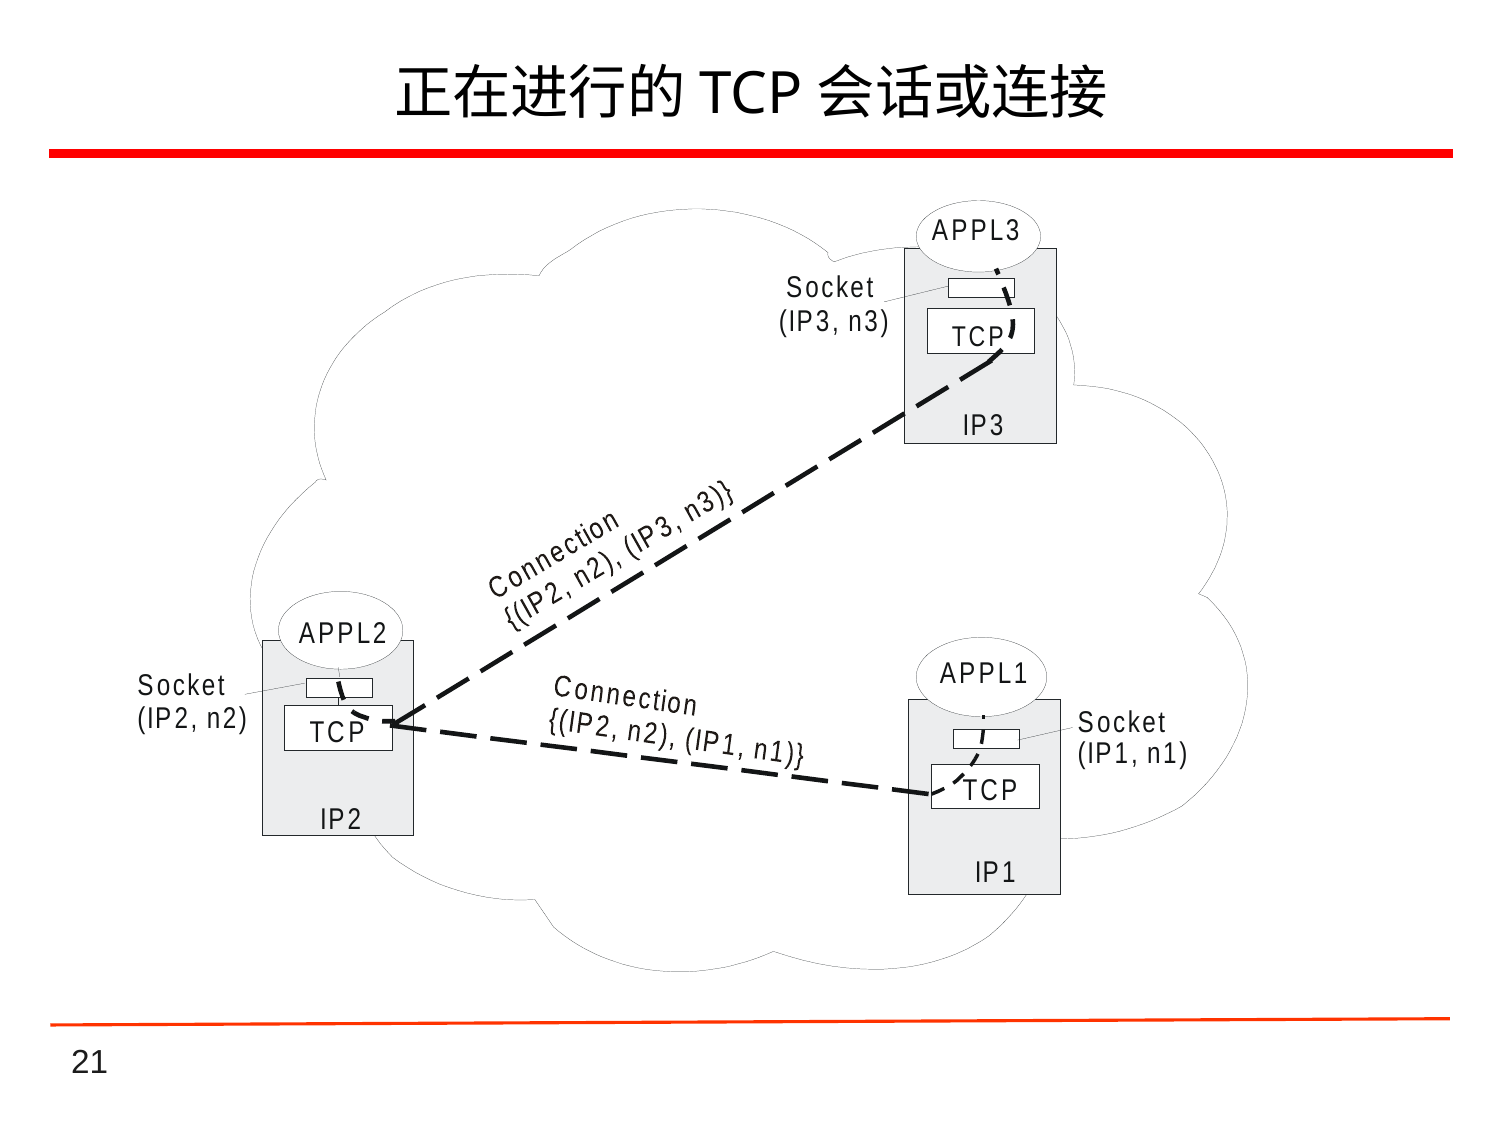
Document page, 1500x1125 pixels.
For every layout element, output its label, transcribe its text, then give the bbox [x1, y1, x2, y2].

picture [137, 199, 1249, 973]
title 正在进行的TCP会话或连接 [59, 37, 1443, 144]
